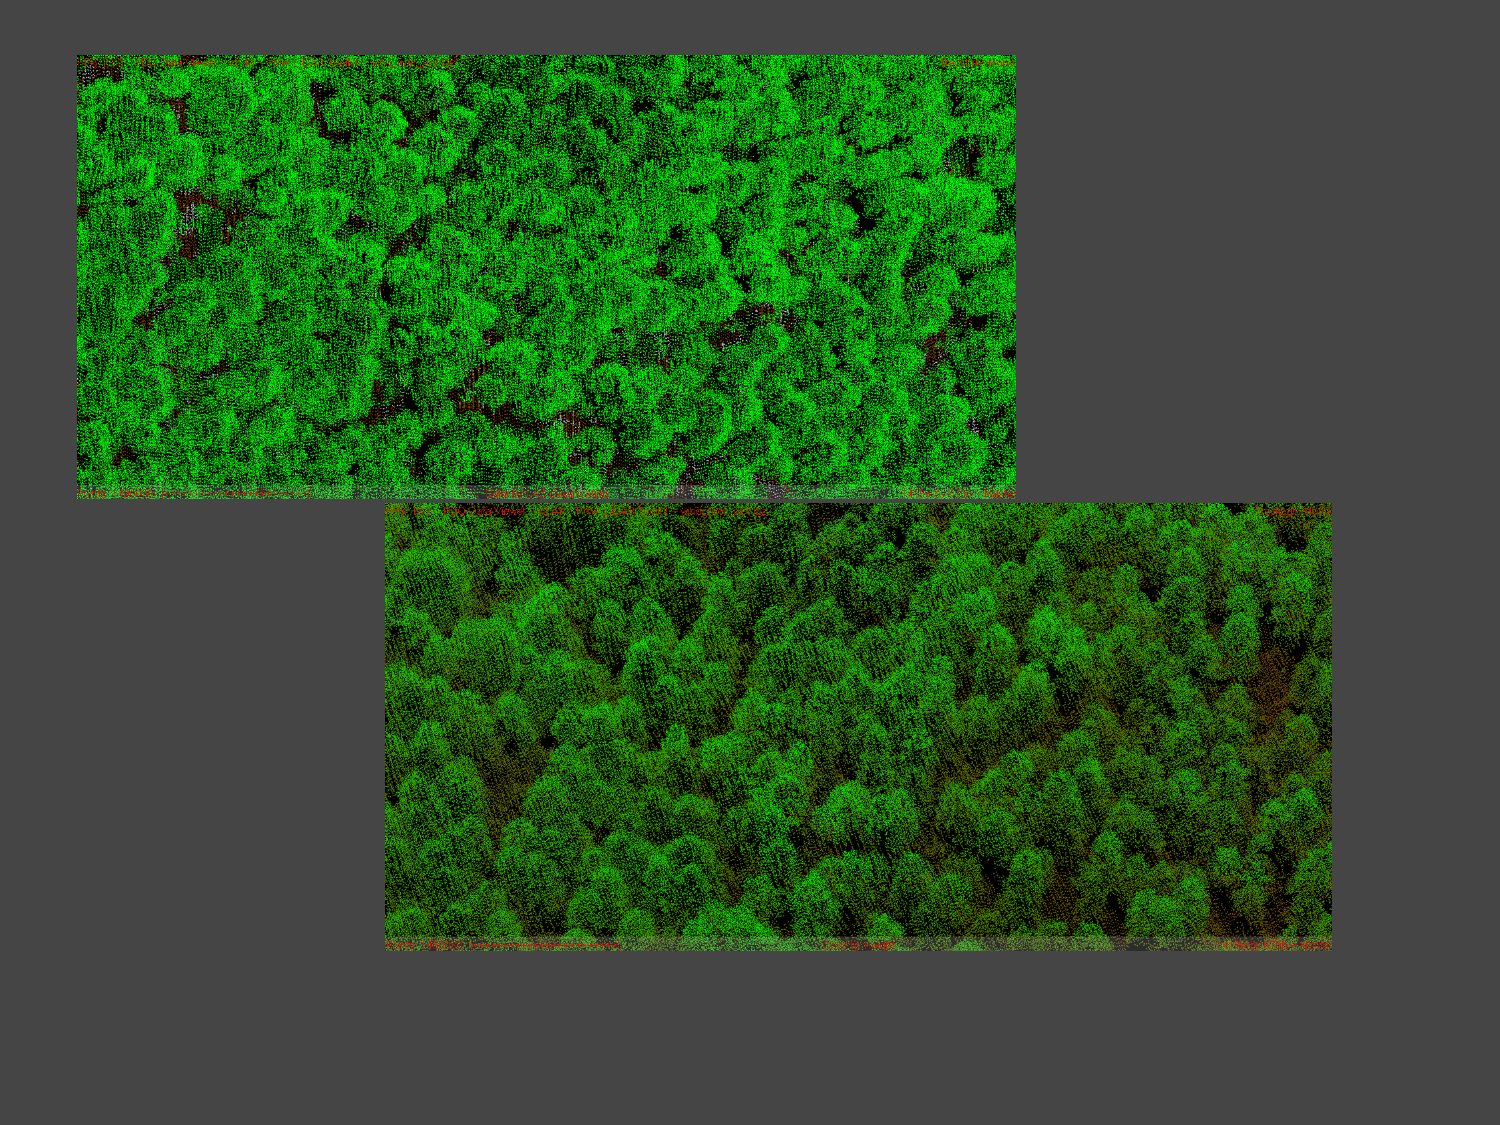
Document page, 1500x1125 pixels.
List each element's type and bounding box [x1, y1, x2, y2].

picture [77, 55, 1016, 499]
picture [385, 503, 1332, 951]
